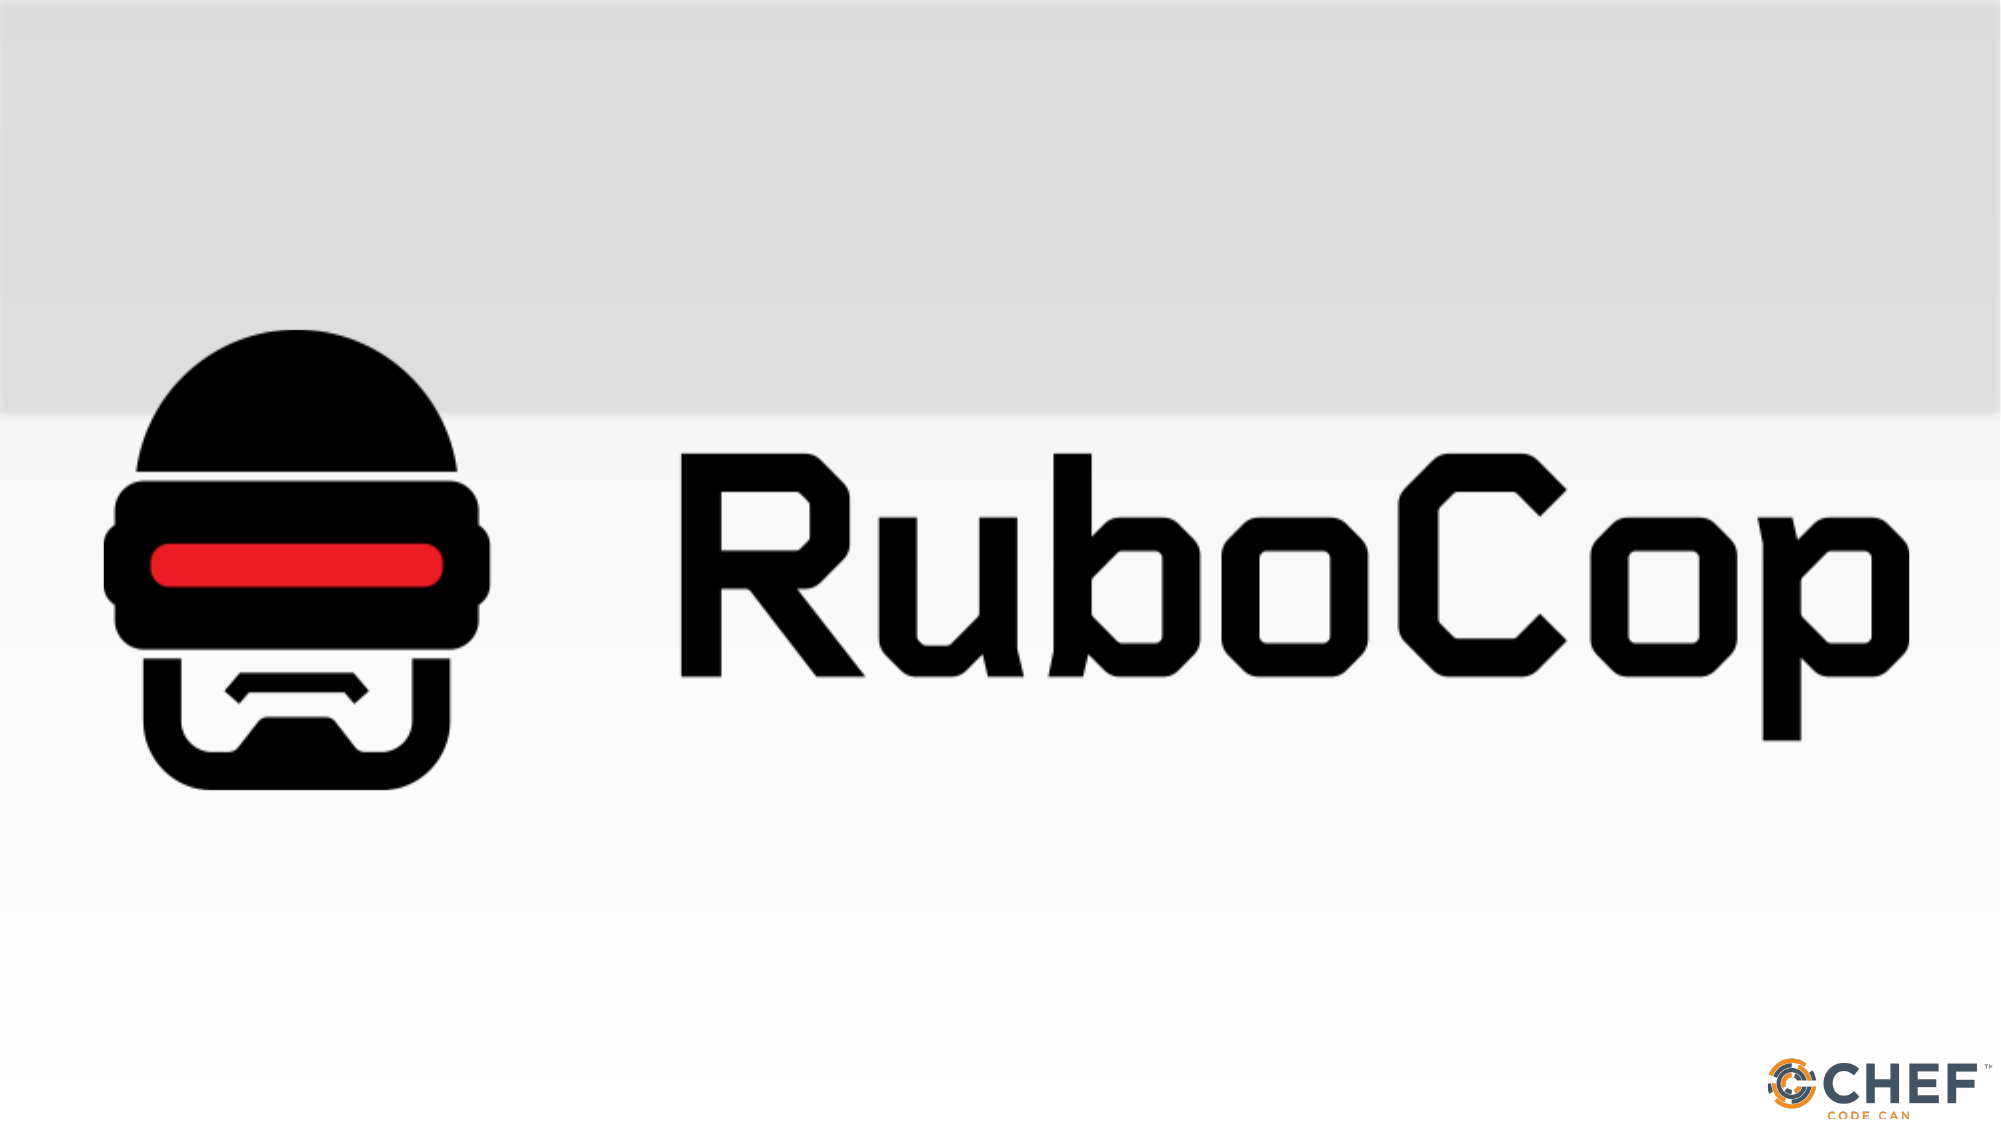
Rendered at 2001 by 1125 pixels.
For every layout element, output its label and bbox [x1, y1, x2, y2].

picture [0, 242, 2000, 883]
